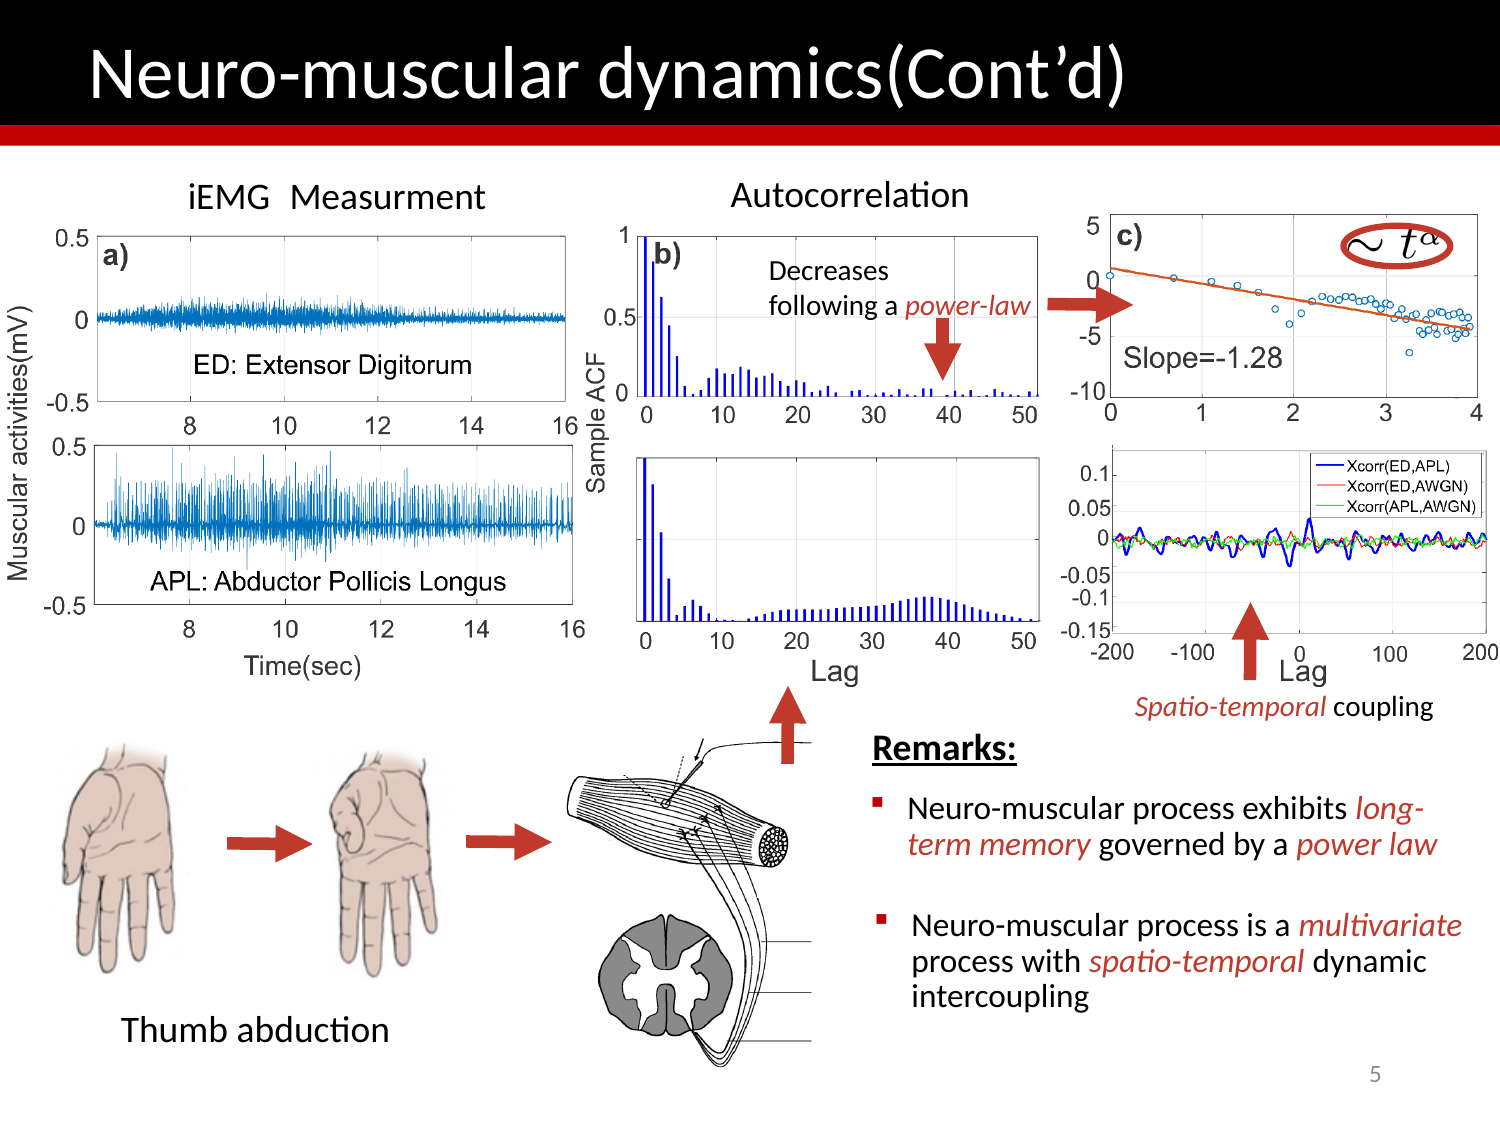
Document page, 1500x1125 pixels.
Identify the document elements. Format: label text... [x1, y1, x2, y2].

text_box Autocorrelation [715, 162, 986, 214]
text_box Thumb abduction [106, 997, 406, 1057]
slide_number 5 [1059, 1075, 1397, 1103]
title Neuro-muscular dynamics(Cont’d) [73, 0, 1236, 150]
picture [23, 724, 199, 988]
text_box Measurment [274, 164, 502, 214]
text_box iEMG [173, 164, 274, 214]
text_box Remarks: [857, 715, 1033, 776]
picture [312, 744, 476, 998]
text_box Neuro-muscular process is a multivariate process with spatio-temporal dynamic intercoupling [858, 900, 1500, 1075]
list Neuro-muscular process exhibits long-term memory governed by a power law [854, 783, 1500, 959]
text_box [561, 711, 821, 1073]
text_box Spatio-temporal coupling [1119, 687, 1449, 730]
picture [7, 214, 1498, 687]
